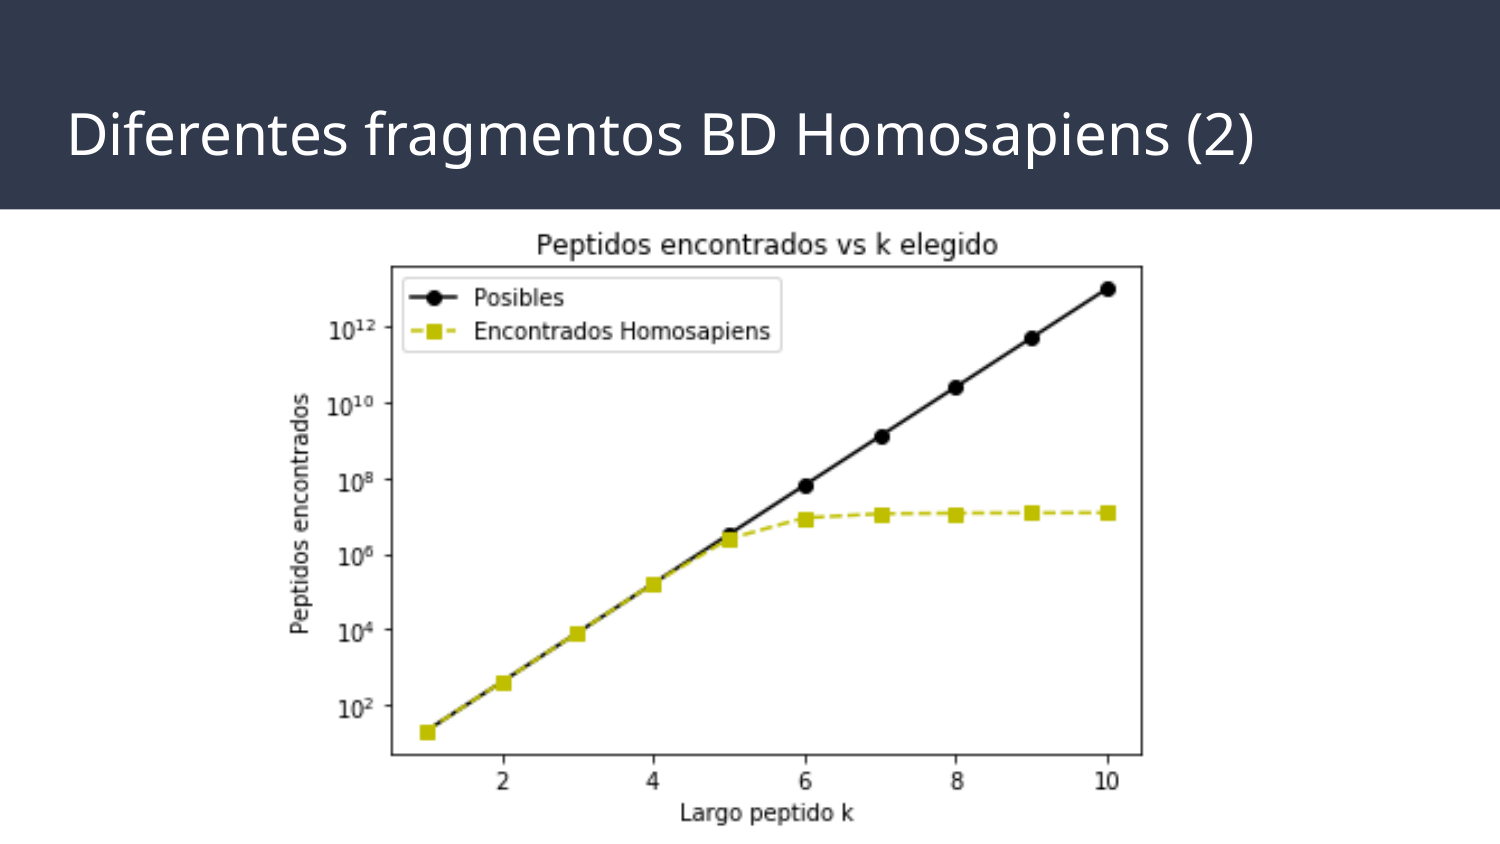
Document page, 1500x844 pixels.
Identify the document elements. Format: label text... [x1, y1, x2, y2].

title Diferentes fragmentos BD Homosapiens (2) [51, 82, 1449, 185]
picture [266, 217, 1234, 844]
